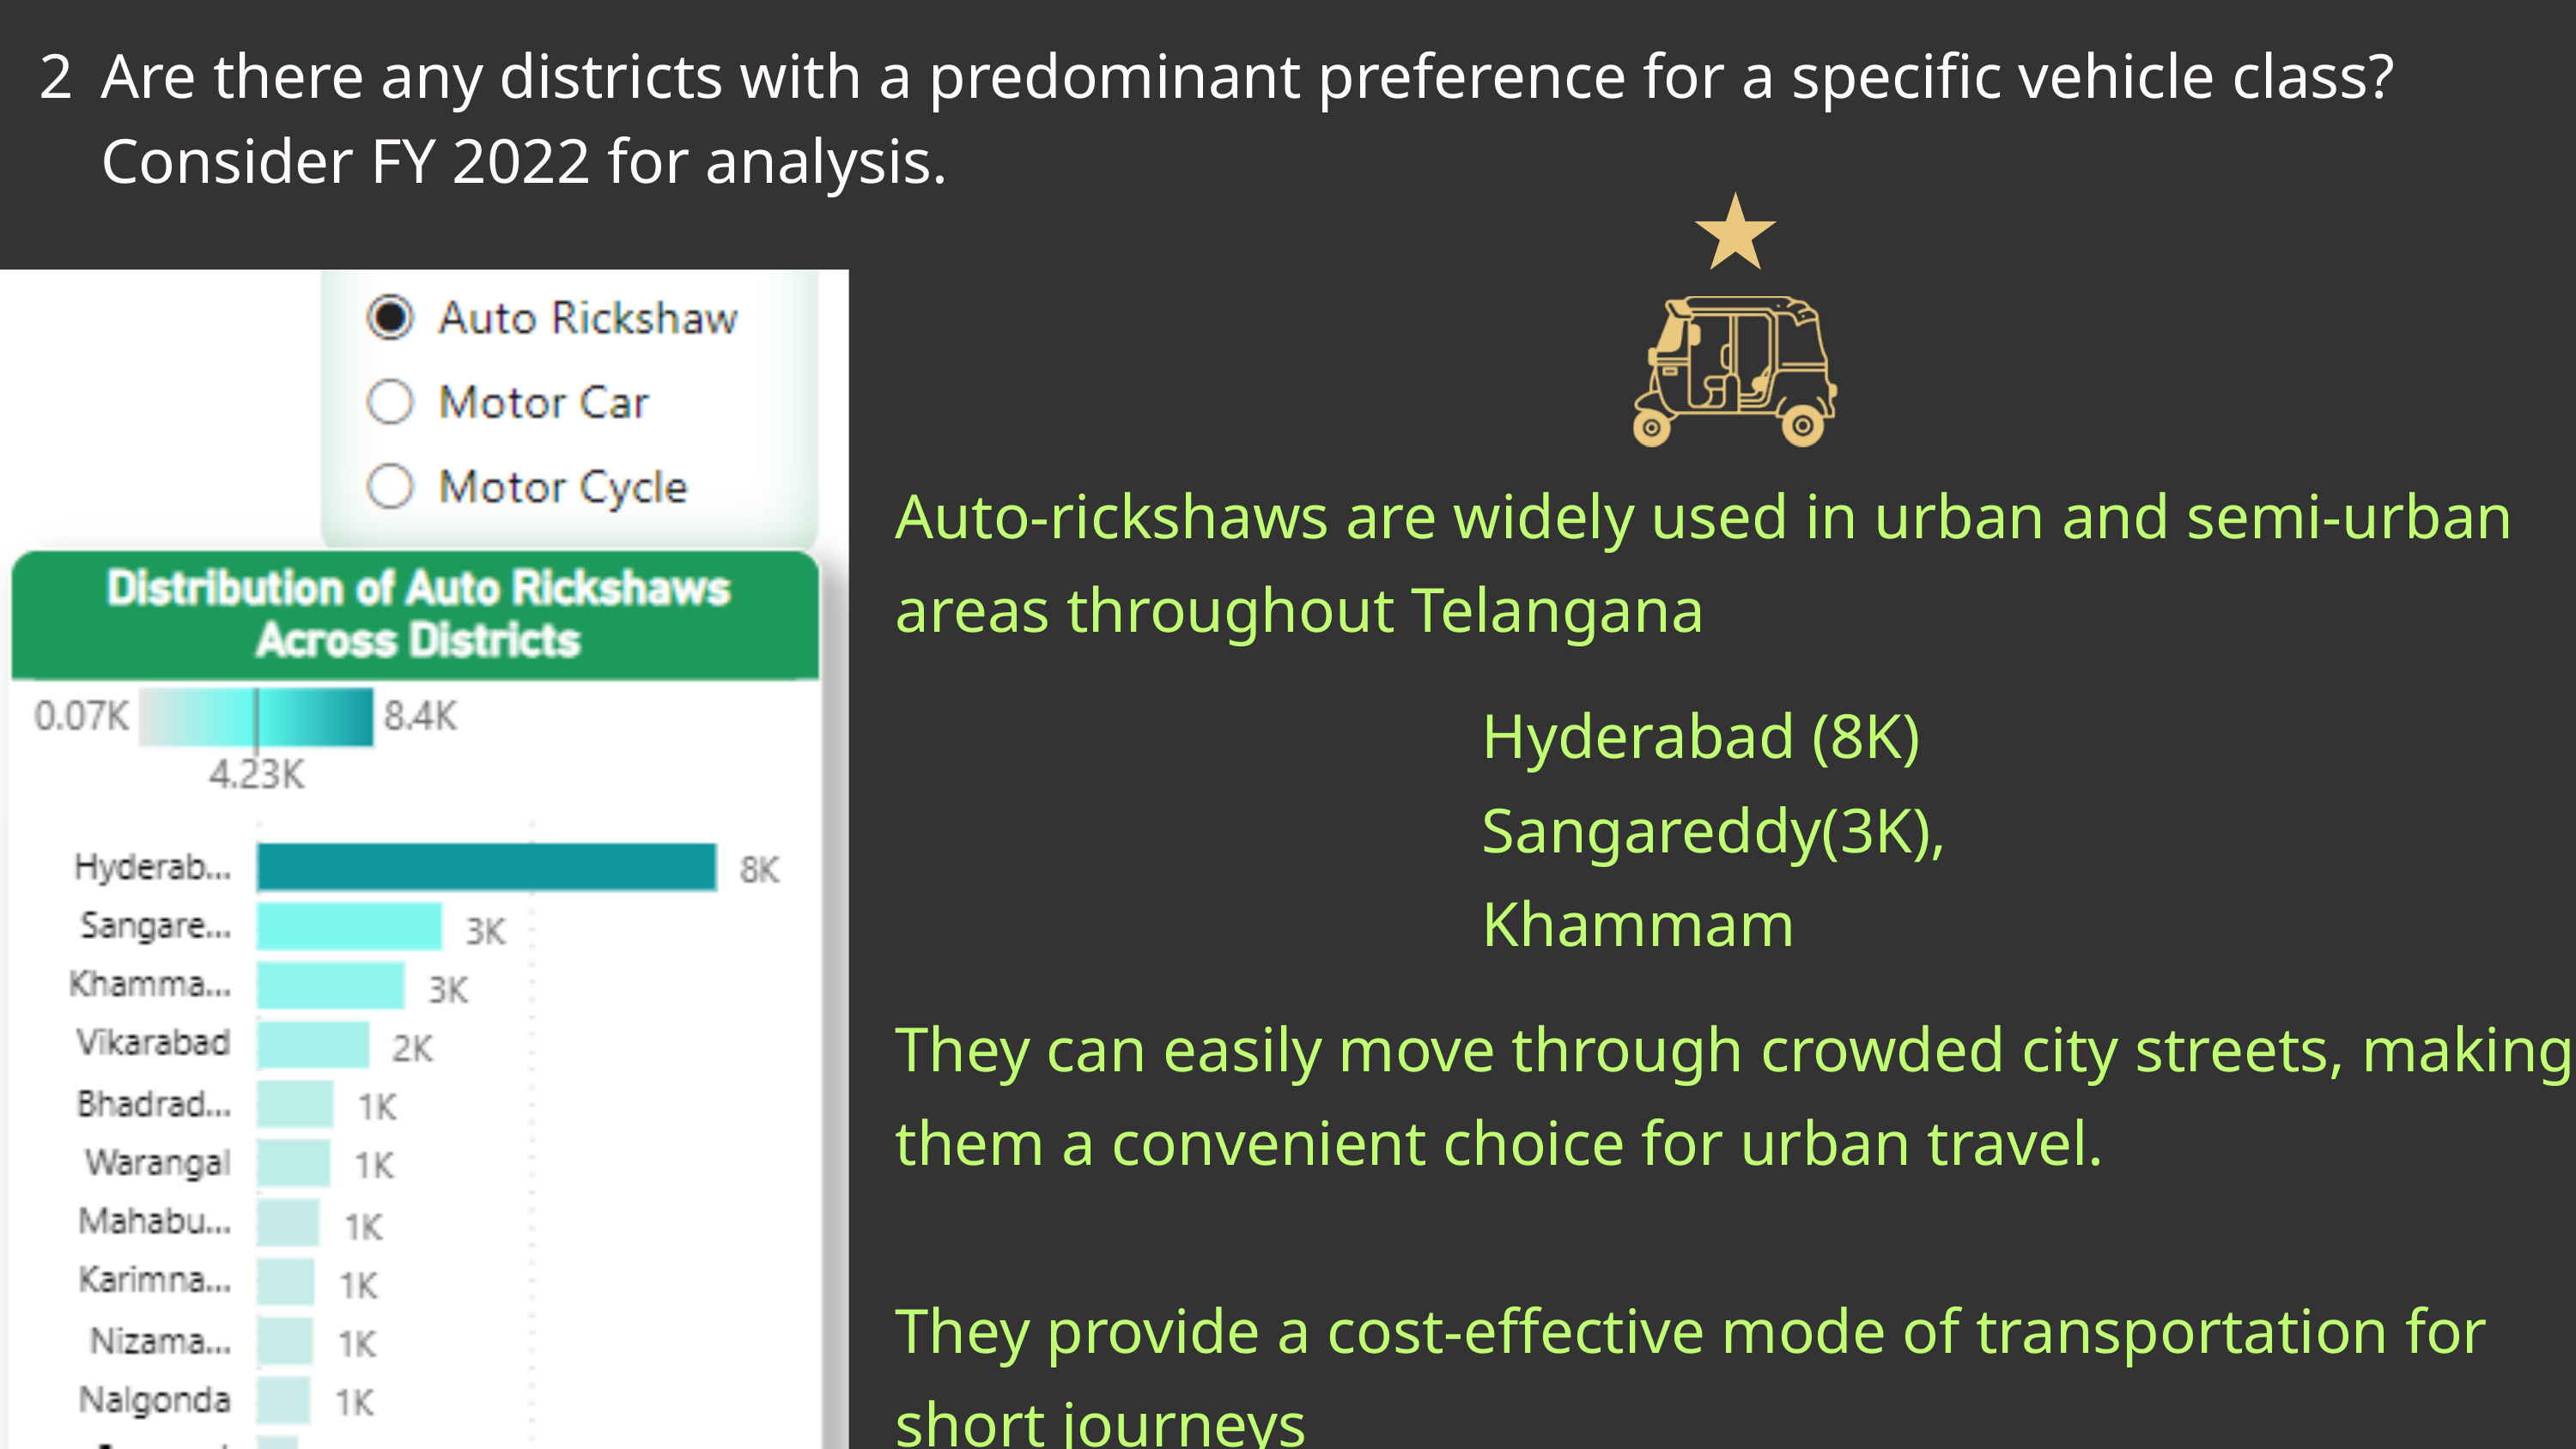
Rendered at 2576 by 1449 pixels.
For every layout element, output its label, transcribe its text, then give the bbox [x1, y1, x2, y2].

text_box Are there any districts with a predominant preference for a specific vehicle class? Consider FY 2022 for analysis. [100, 25, 2526, 196]
text_box Auto-rickshaws are widely used in urban and semi-urban areas throughout Telangana [895, 457, 2576, 645]
text_box [1633, 296, 1838, 447]
text_box [0, 270, 849, 1449]
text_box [1694, 191, 1777, 270]
text_box Hyderabad (8K) Sangareddy(3K), Khammam [1481, 677, 2072, 959]
text_box 2 [31, 25, 81, 111]
text_box They can easily move through crowded city streets, making them a convenient choice for urban travel. They provide a cost-effective mode of transportation for short journeys [895, 990, 2576, 1449]
